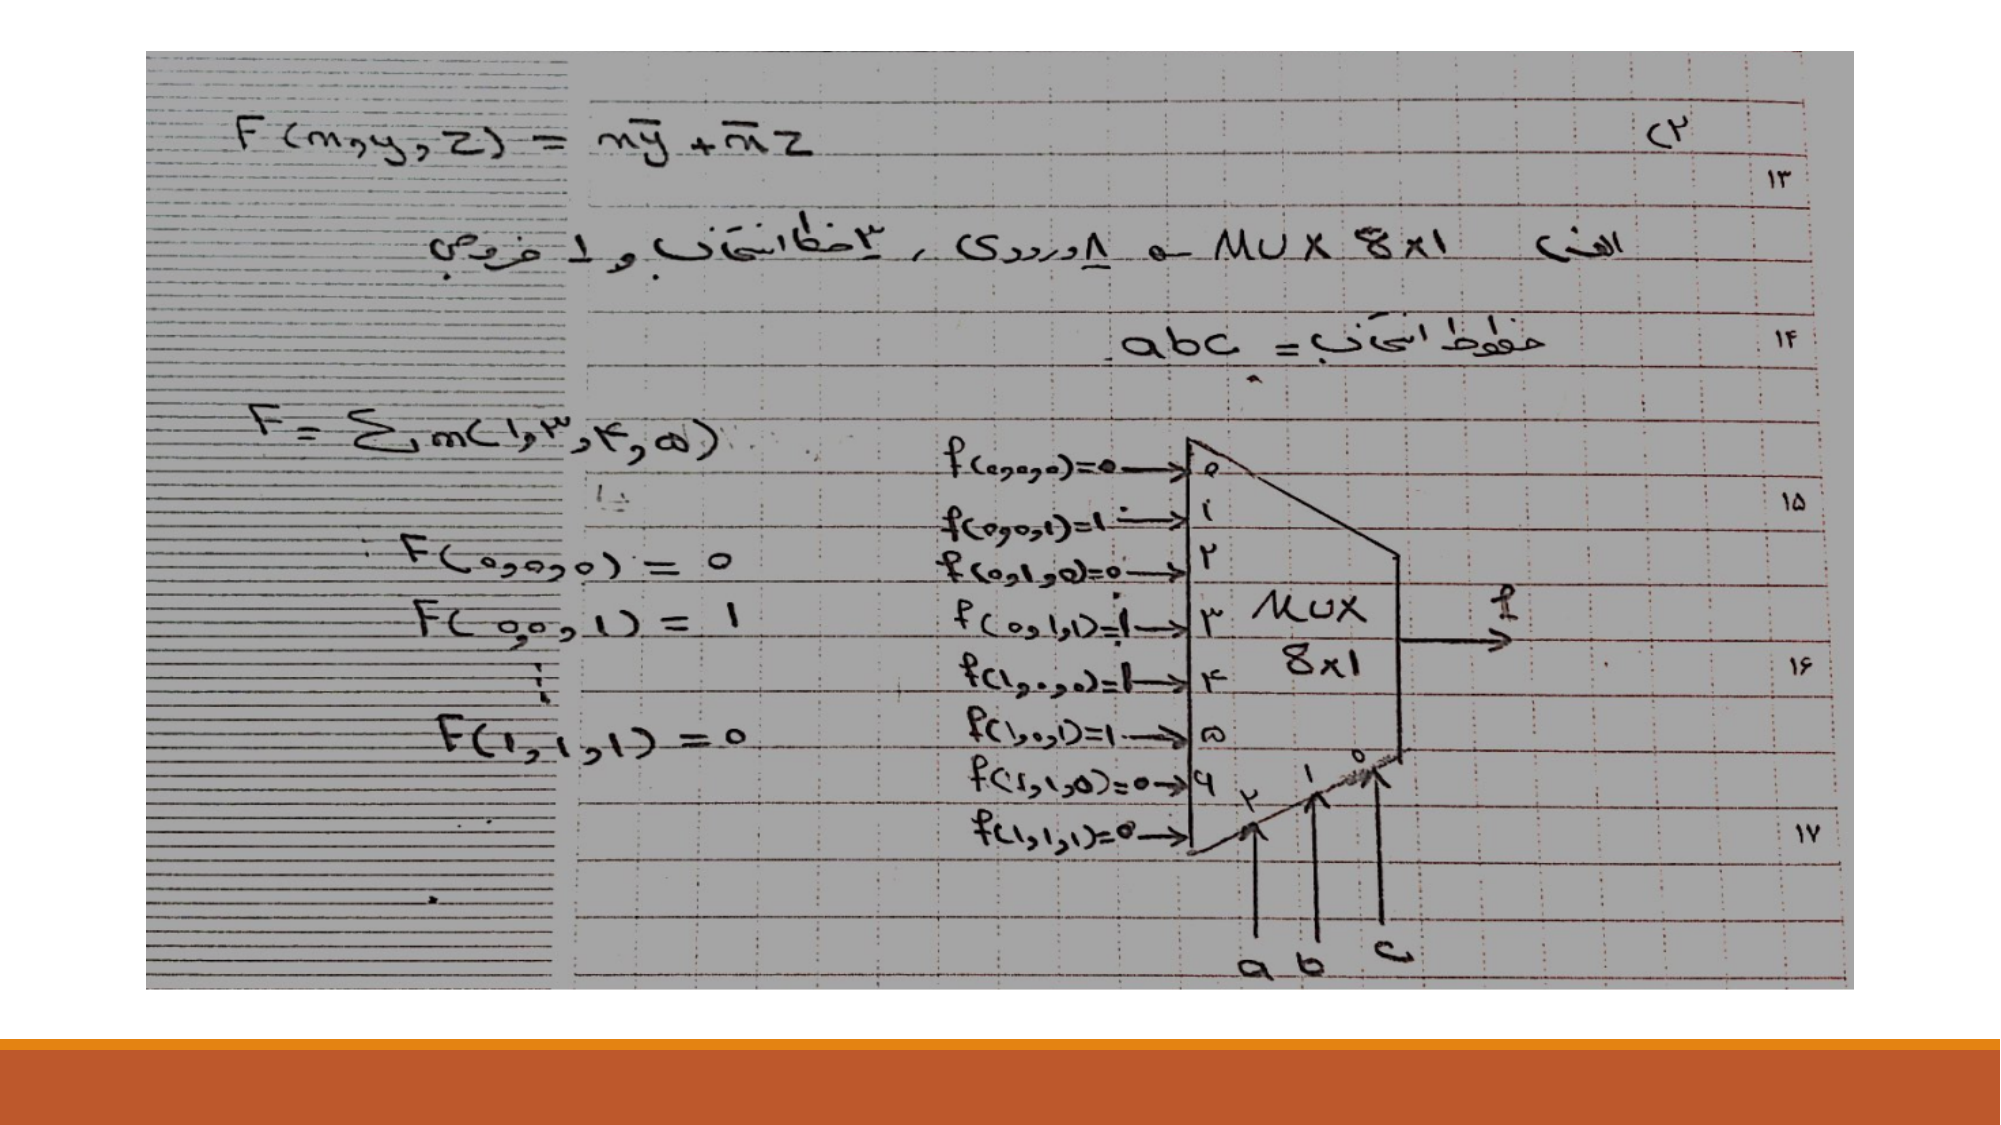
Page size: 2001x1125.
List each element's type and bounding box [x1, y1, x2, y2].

list [145, 51, 1855, 992]
